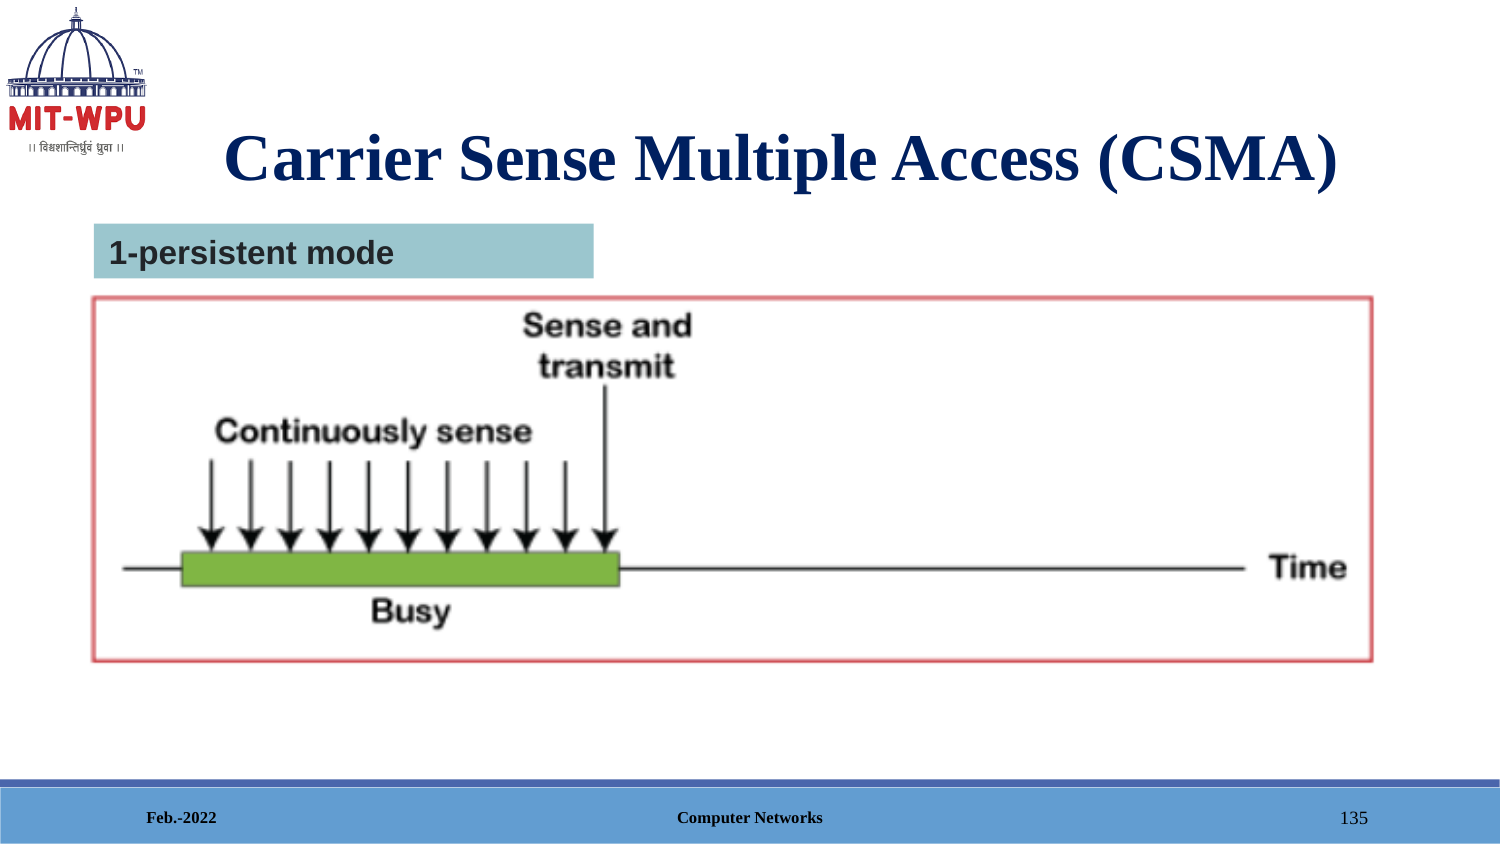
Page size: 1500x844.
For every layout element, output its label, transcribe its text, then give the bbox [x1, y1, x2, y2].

picture [6, 7, 164, 156]
title Carrier Sense Multiple Access (CSMA) [212, 122, 1500, 200]
footer Computer Networks [453, 794, 1047, 840]
picture [85, 288, 1380, 672]
text_box 1-persistent mode [93, 223, 594, 279]
slide_number ‹#› [1218, 794, 1380, 840]
slide_number Feb.-2022 [135, 794, 440, 840]
